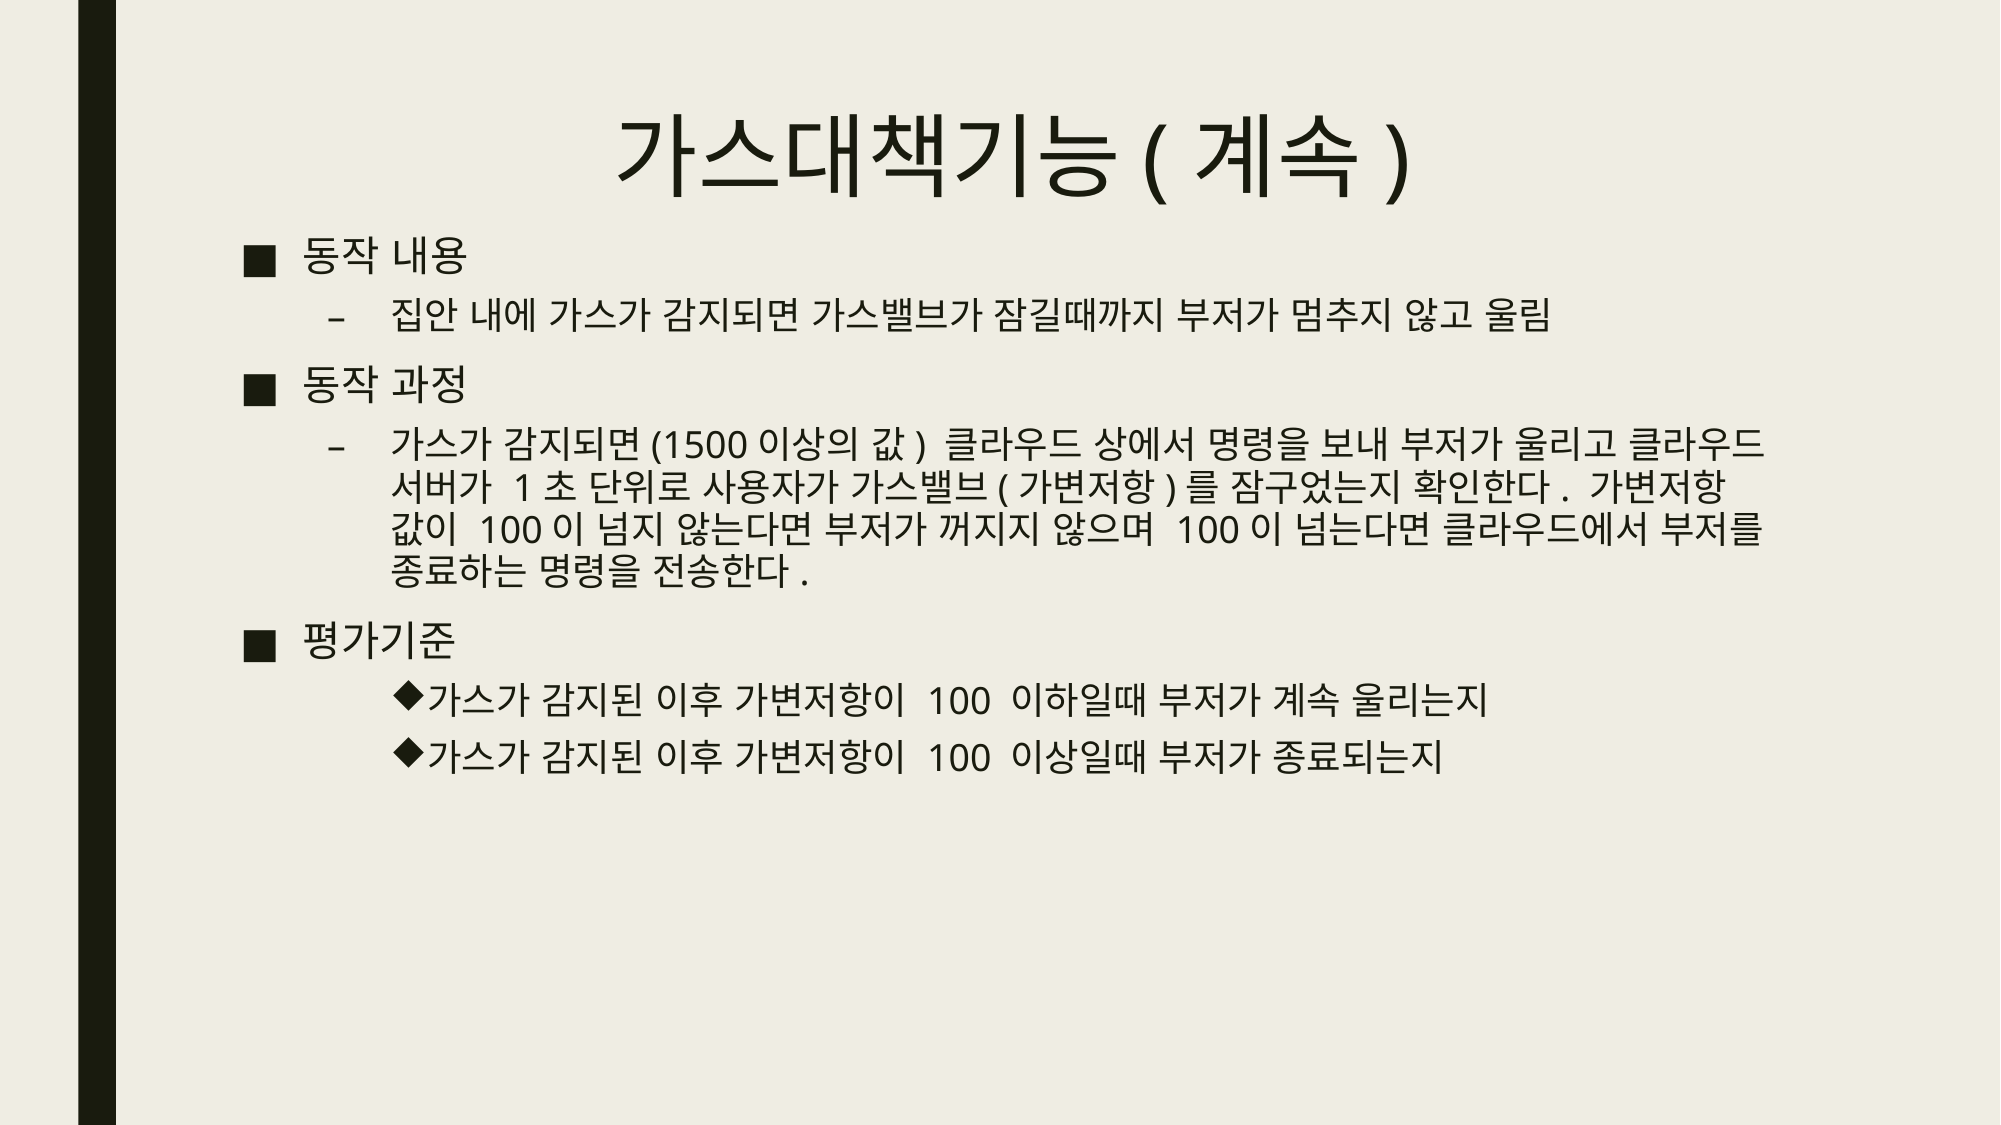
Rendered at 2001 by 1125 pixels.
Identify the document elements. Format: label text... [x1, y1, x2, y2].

list 동작 내용 집안 내에 가스가 감지되면 가스밸브가 잠길때까지 부저가 멈추지 않고 울림 동작 과정 가스가 감지되면(1500이상의 값) 클라우드 상에서 명령을 보내 부저가 울리고 클라우드 서버가 1초 단위로 사용자가 가스밸브(가변저항)를 잠구었는지 확인한다. 가변저항 값이 100이 넘지 않는다면 부저가 꺼지지 않으며 100이 넘는다면 클라우드에서 부저를 종료하는 명령을 전송한다. 평가기준 가스가 감지된 이후 가변저항이 100 이하일때 부저가 계속 울리는지 가스가 감지된 이후 가변저항이 100 이상일때 부저가 종료되는지 [225, 226, 1800, 963]
title 가스대책기능(계속) [225, 104, 1800, 226]
